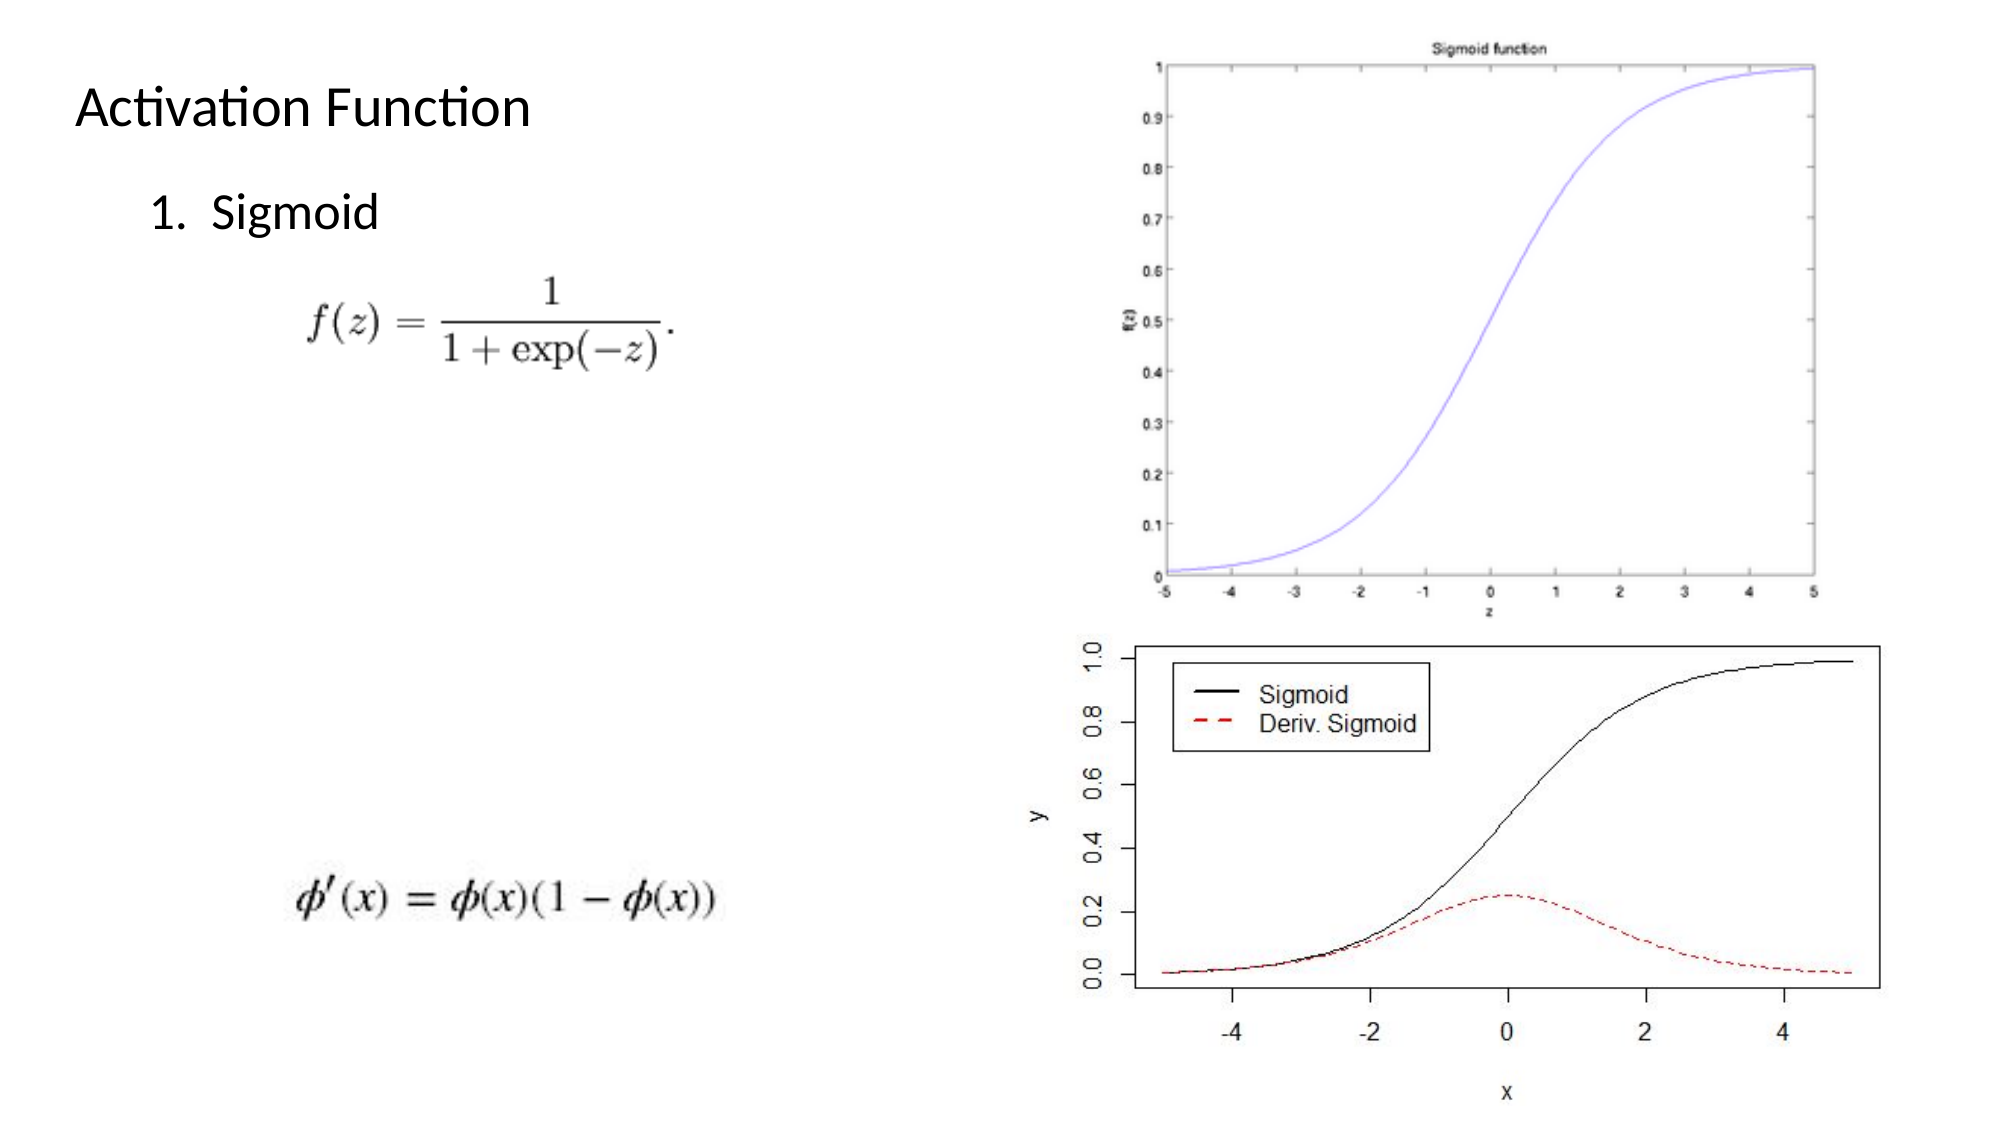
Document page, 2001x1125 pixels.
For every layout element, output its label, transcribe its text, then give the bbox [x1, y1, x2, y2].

text_box Activation Function [60, 60, 547, 146]
picture [1009, 10, 1893, 1106]
text_box 1. Sigmoid [133, 170, 396, 248]
picture [262, 825, 739, 955]
picture [264, 265, 705, 395]
